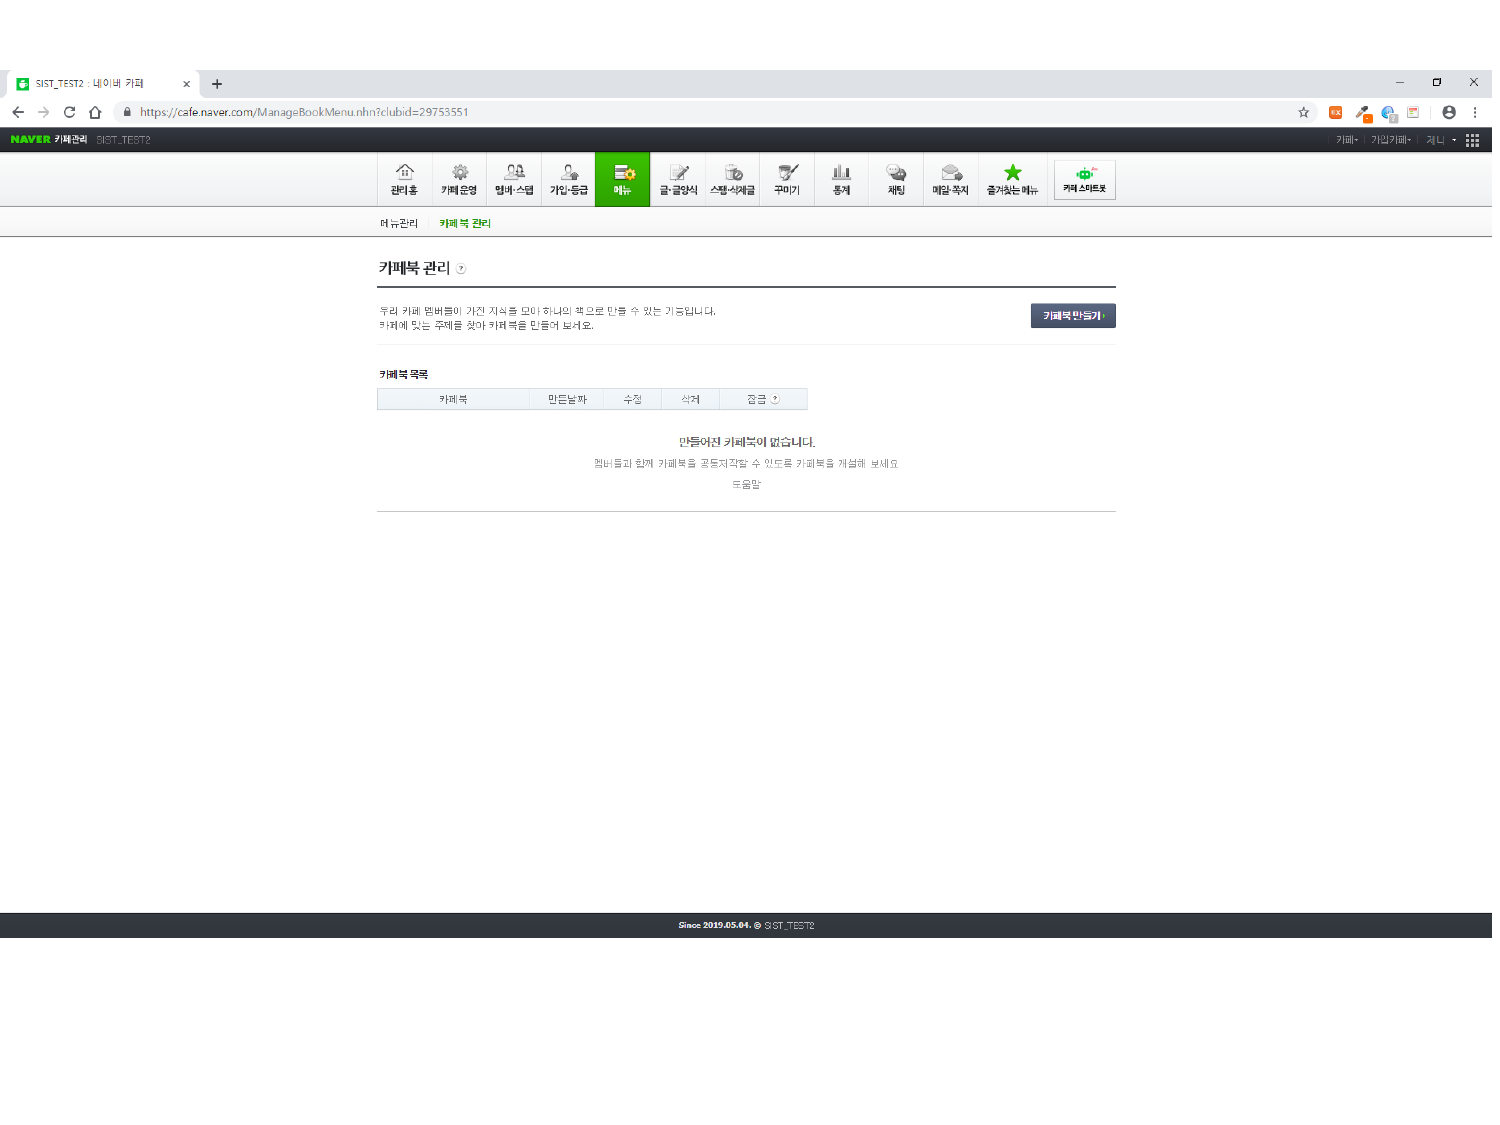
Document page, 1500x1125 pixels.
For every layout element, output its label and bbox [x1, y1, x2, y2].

picture [0, 70, 1493, 938]
